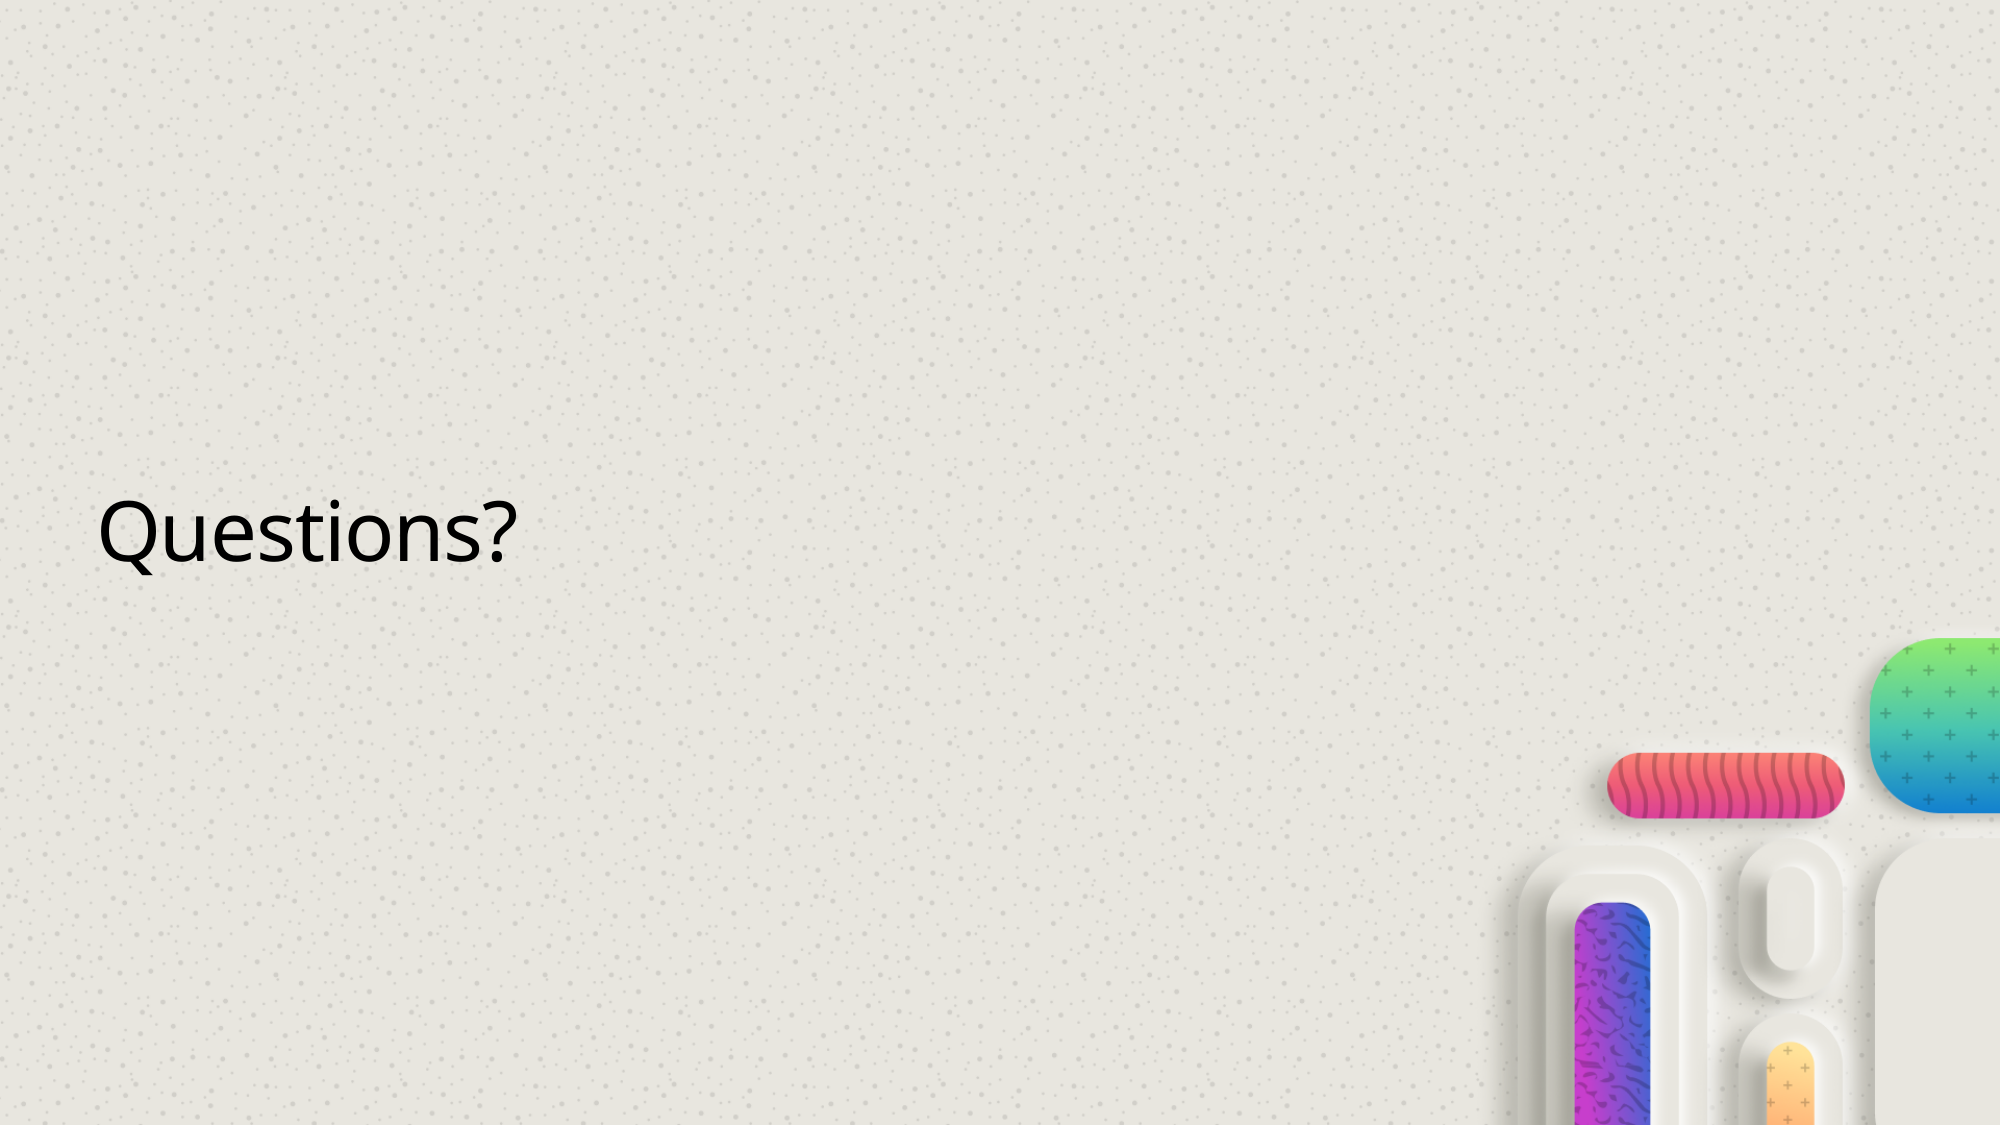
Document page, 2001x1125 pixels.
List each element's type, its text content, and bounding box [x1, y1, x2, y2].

picture [0, 0, 2000, 1125]
title Questions? [96, 488, 1191, 580]
